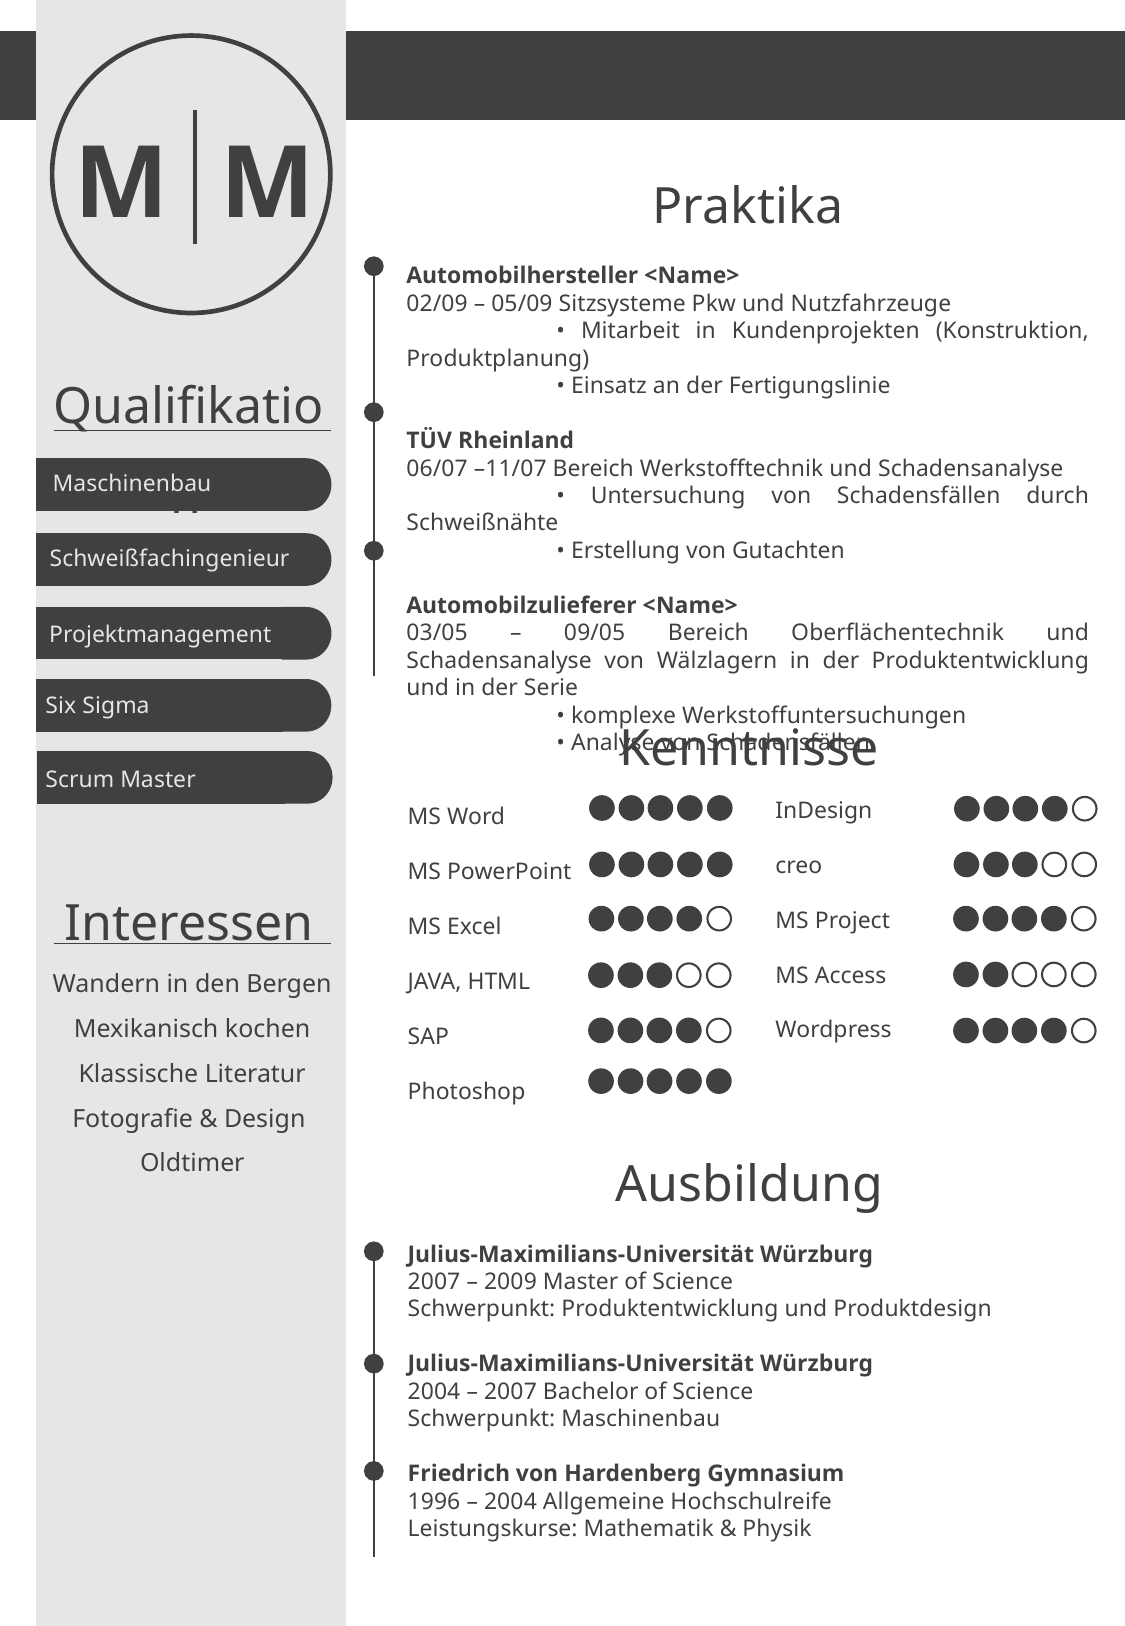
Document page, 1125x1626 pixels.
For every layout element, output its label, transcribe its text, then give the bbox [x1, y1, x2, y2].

text_box [374, 540, 384, 561]
text_box [363, 256, 384, 277]
text_box [363, 1241, 384, 1262]
text_box M M [196, 109, 335, 245]
text_box [374, 1353, 384, 1374]
text_box Praktika Automobilhersteller <Name> 02/09 – 05/09 Sitzsysteme Pkw und Nutzfahrzeuge • Mitarbeit in Kundenprojekten (Konstruktion, Produktplanung) • Einsatz an der Fertigungslinie TÜV Rheinland 06/07 –11/07 Bereich Werkstofftechnik und Schadensanalyse • Untersuchung von Schadensfällen durch Schweißnähte • Erstellung von Gutachten Automobilzulieferer <Name> 03/05 – 09/05 Bereich Oberflächentechnik und Schadensanalyse von Wälzlagern in der Produktentwicklung und in der Serie • komplexe Werkstoffuntersuchungen • Analyse von Schadensfällen [391, 166, 1105, 763]
text_box [363, 402, 373, 422]
text_box Ausbildung Julius-Maximilians-Universität Würzburg 2007 – 2009 Master of Science Schwerpunkt: Produktentwicklung und Produktdesign Julius-Maximilians-Universität Würzburg 2004 – 2007 Bachelor of Science Schwerpunkt: Maschinenbau Friedrich von Hardenberg Gymnasium 1996 – 2004 Allgemeine Hochschulreife Leistungskurse: Mathematik & Physik [393, 1144, 1106, 1549]
text_box [51, 141, 55, 208]
text_box [363, 541, 373, 561]
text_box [392, 708, 1106, 1118]
text_box [67, 34, 316, 109]
text_box [374, 402, 384, 423]
text_box M M [55, 109, 195, 245]
text_box [363, 1461, 373, 1481]
text_box [70, 245, 313, 315]
text_box [374, 1461, 384, 1481]
text_box [363, 1353, 373, 1374]
text_box Qualifikation [34, 336, 344, 532]
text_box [30, 459, 341, 803]
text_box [34, 853, 350, 1182]
